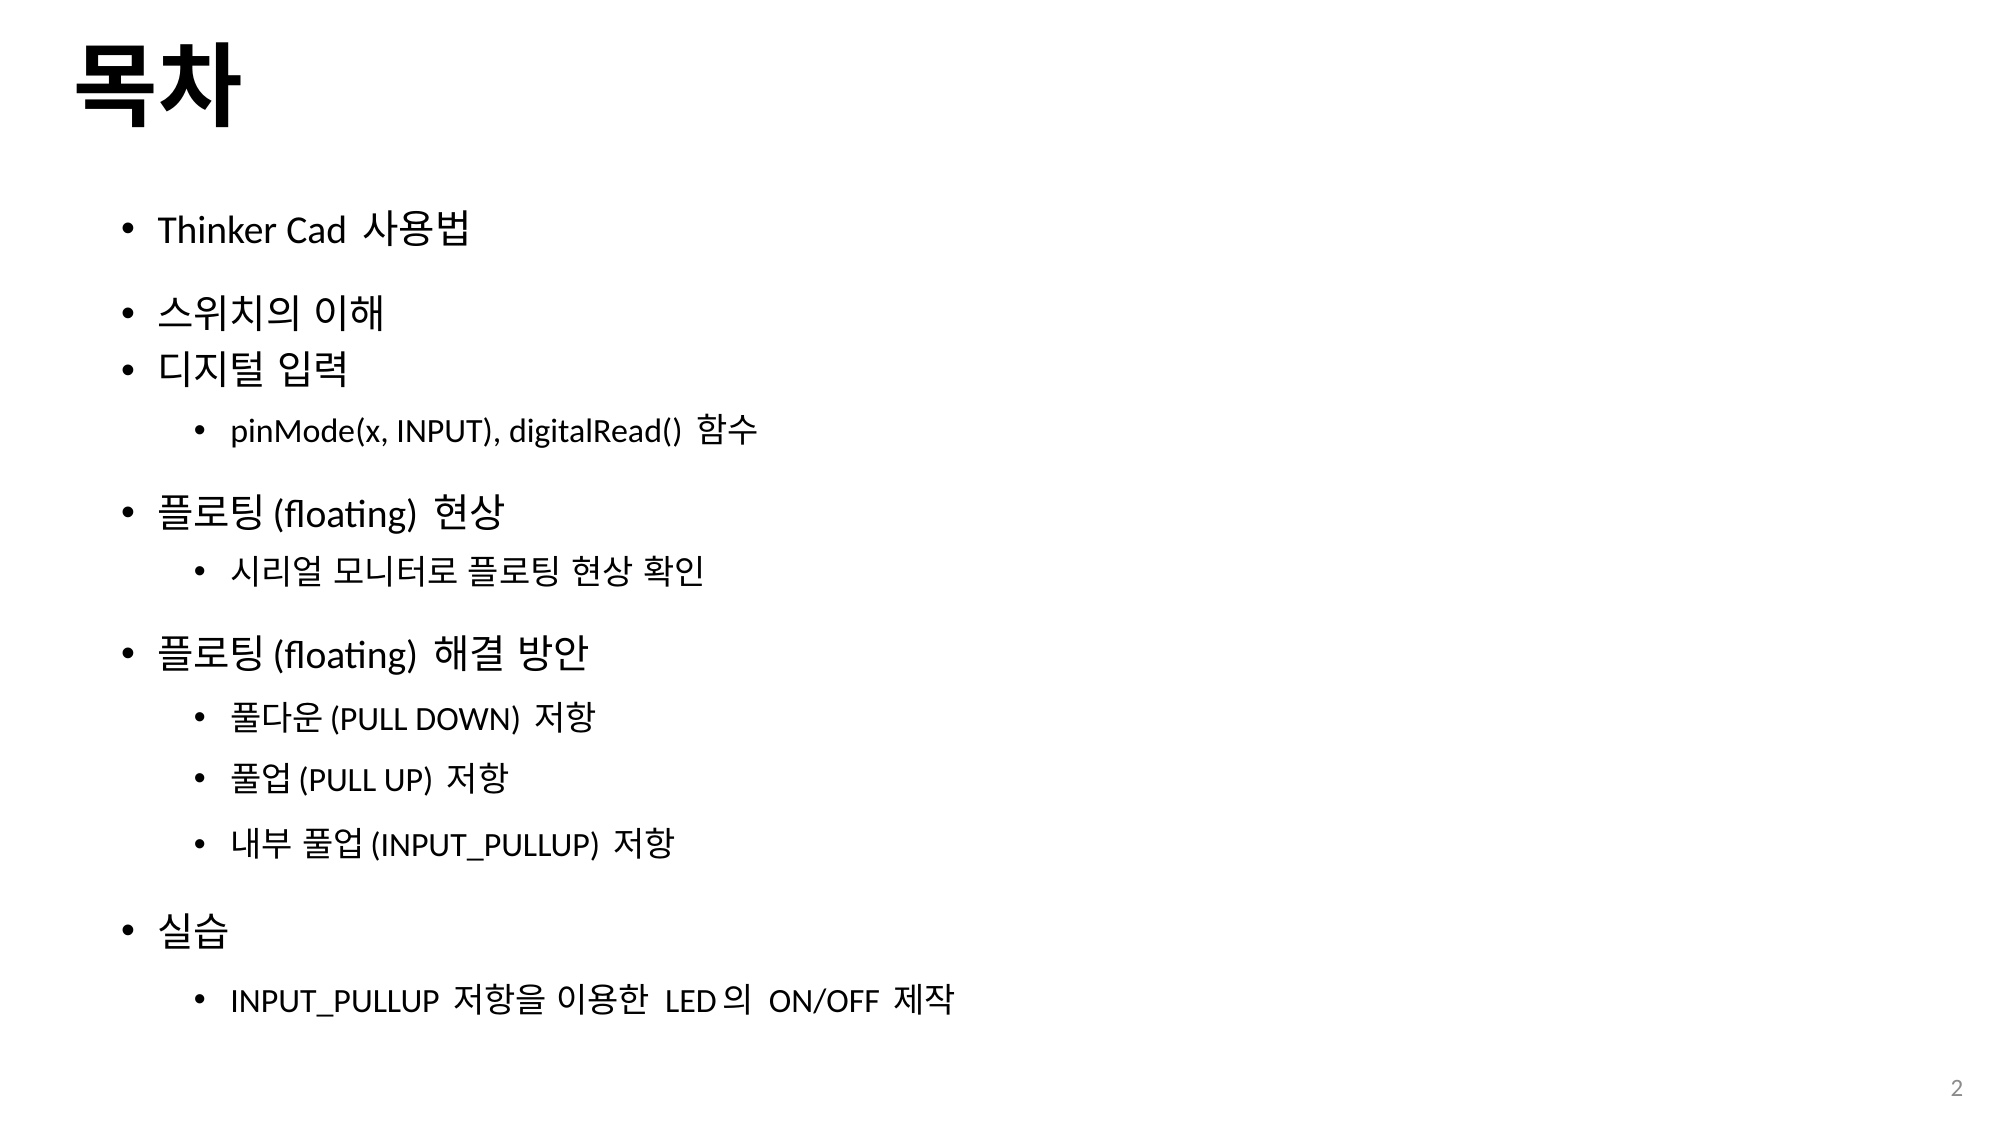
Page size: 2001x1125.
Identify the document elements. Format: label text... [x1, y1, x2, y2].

title 목차 [58, 20, 1911, 160]
list Thinker Cad 사용법 스위치의 이해 디지털 입력 pinMode(x, INPUT), digitalRead() 함수 플로팅(floating) 현상 시리얼 모니터로 플로팅 현상 확인 플로팅(floating) 해결 방안 풀다운(PULL DOWN) 저항 풀업(PULL UP) 저항 내부 풀업(INPUT_PULLUP) 저항 실습 INPUT_PULLUP 저항을 이용한 LED의 ON/OFF 제작 [106, 172, 1930, 1035]
slide_number 2 [1893, 1057, 1979, 1117]
